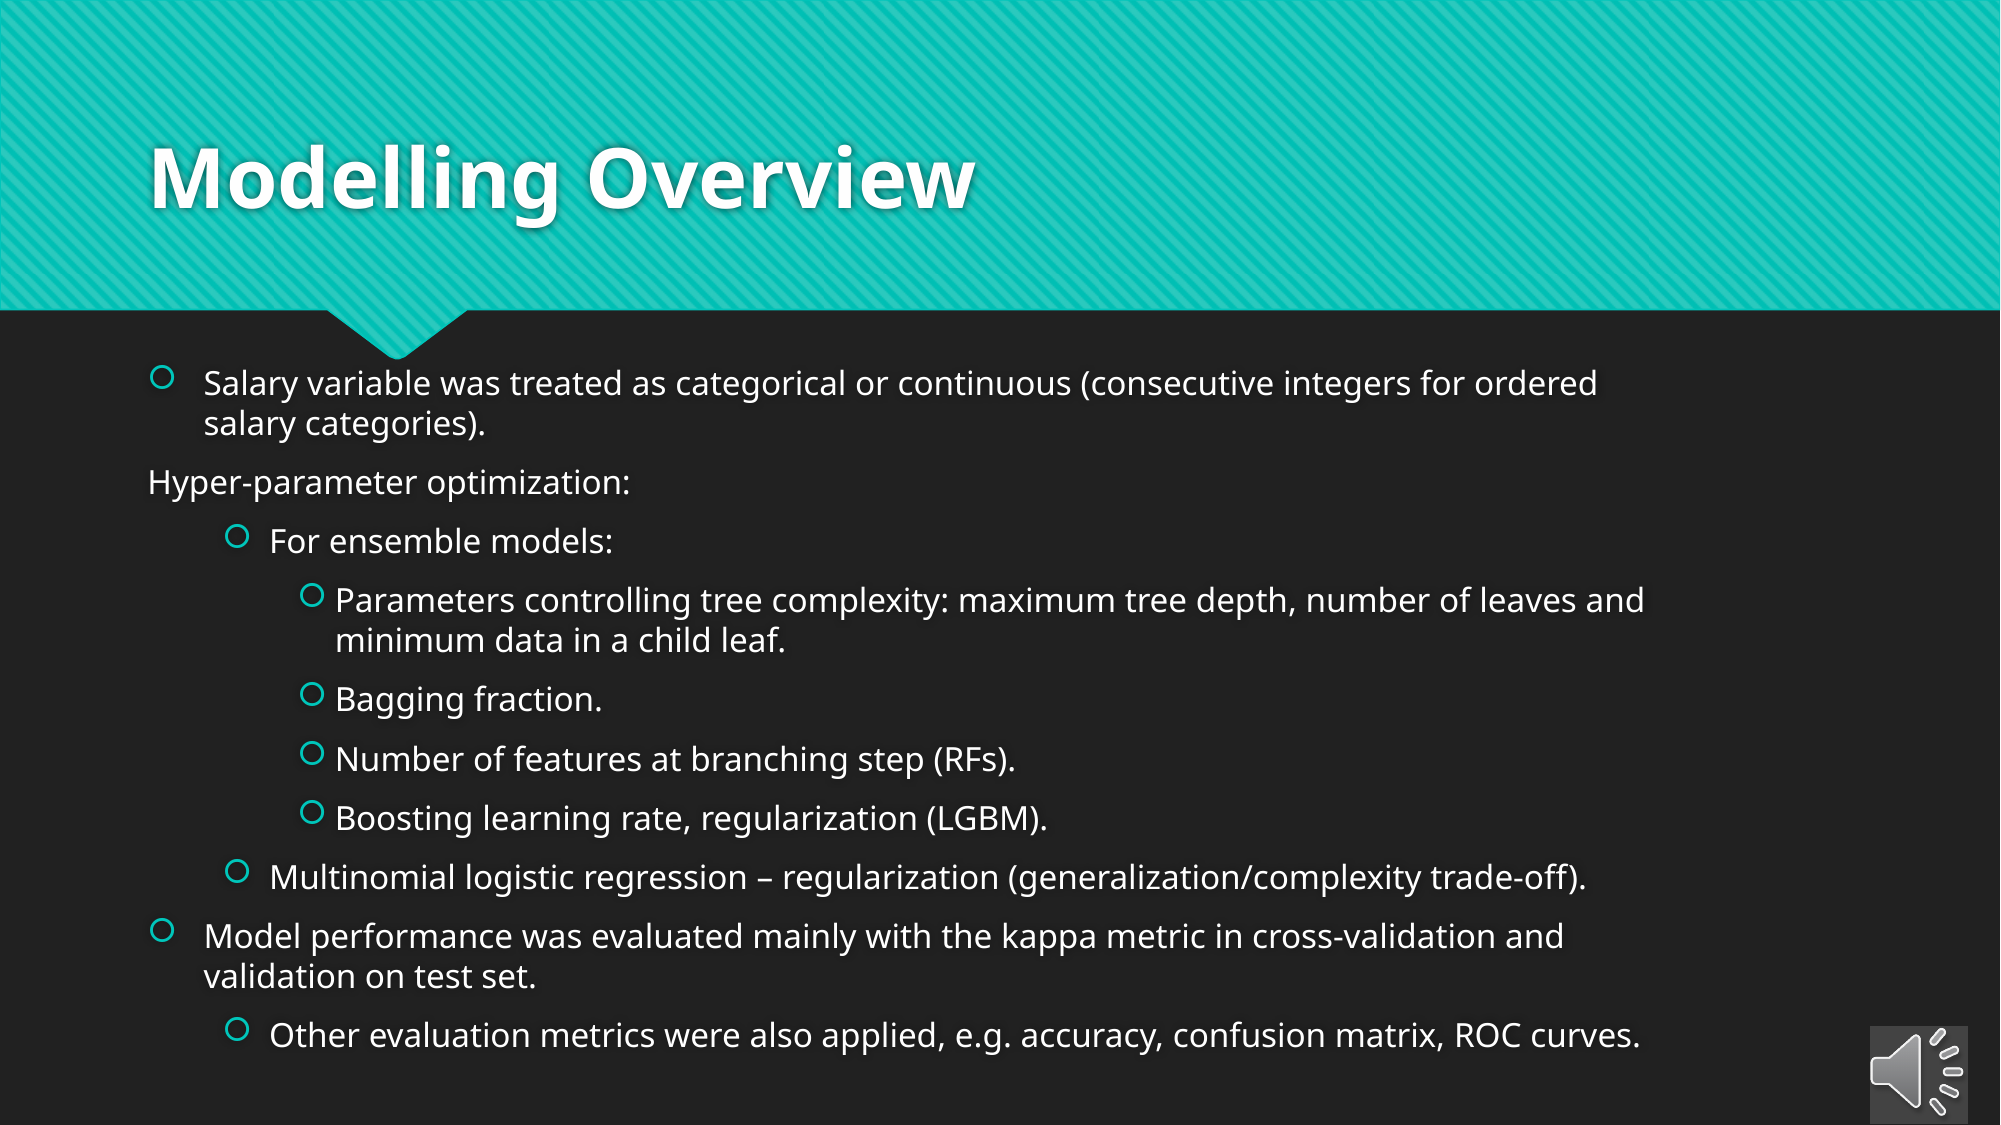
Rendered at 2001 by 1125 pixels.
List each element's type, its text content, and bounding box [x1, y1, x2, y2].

title Modelling Overview [132, 73, 1868, 233]
picture [1869, 1024, 1970, 1125]
list Salary variable was treated as categorical or continuous (consecutive integers for ordered salary categories). Hyper-parameter optimization: For ensemble models: Parameters controlling tree complexity: maximum tree depth, number of leaves and minimum data in a child leaf. Bagging fraction. Number of features at branching step (RFs). Boosting learning rate, regularization (LGBM). Multinomial logistic regression – regularization (generalization/complexity trade-off). Model performance was evaluated mainly with the kappa metric in cross-validation and validation on test set. Other evaluation metrics were also applied, e.g. accuracy, confusion matrix, ROC curves. [132, 611, 1704, 988]
